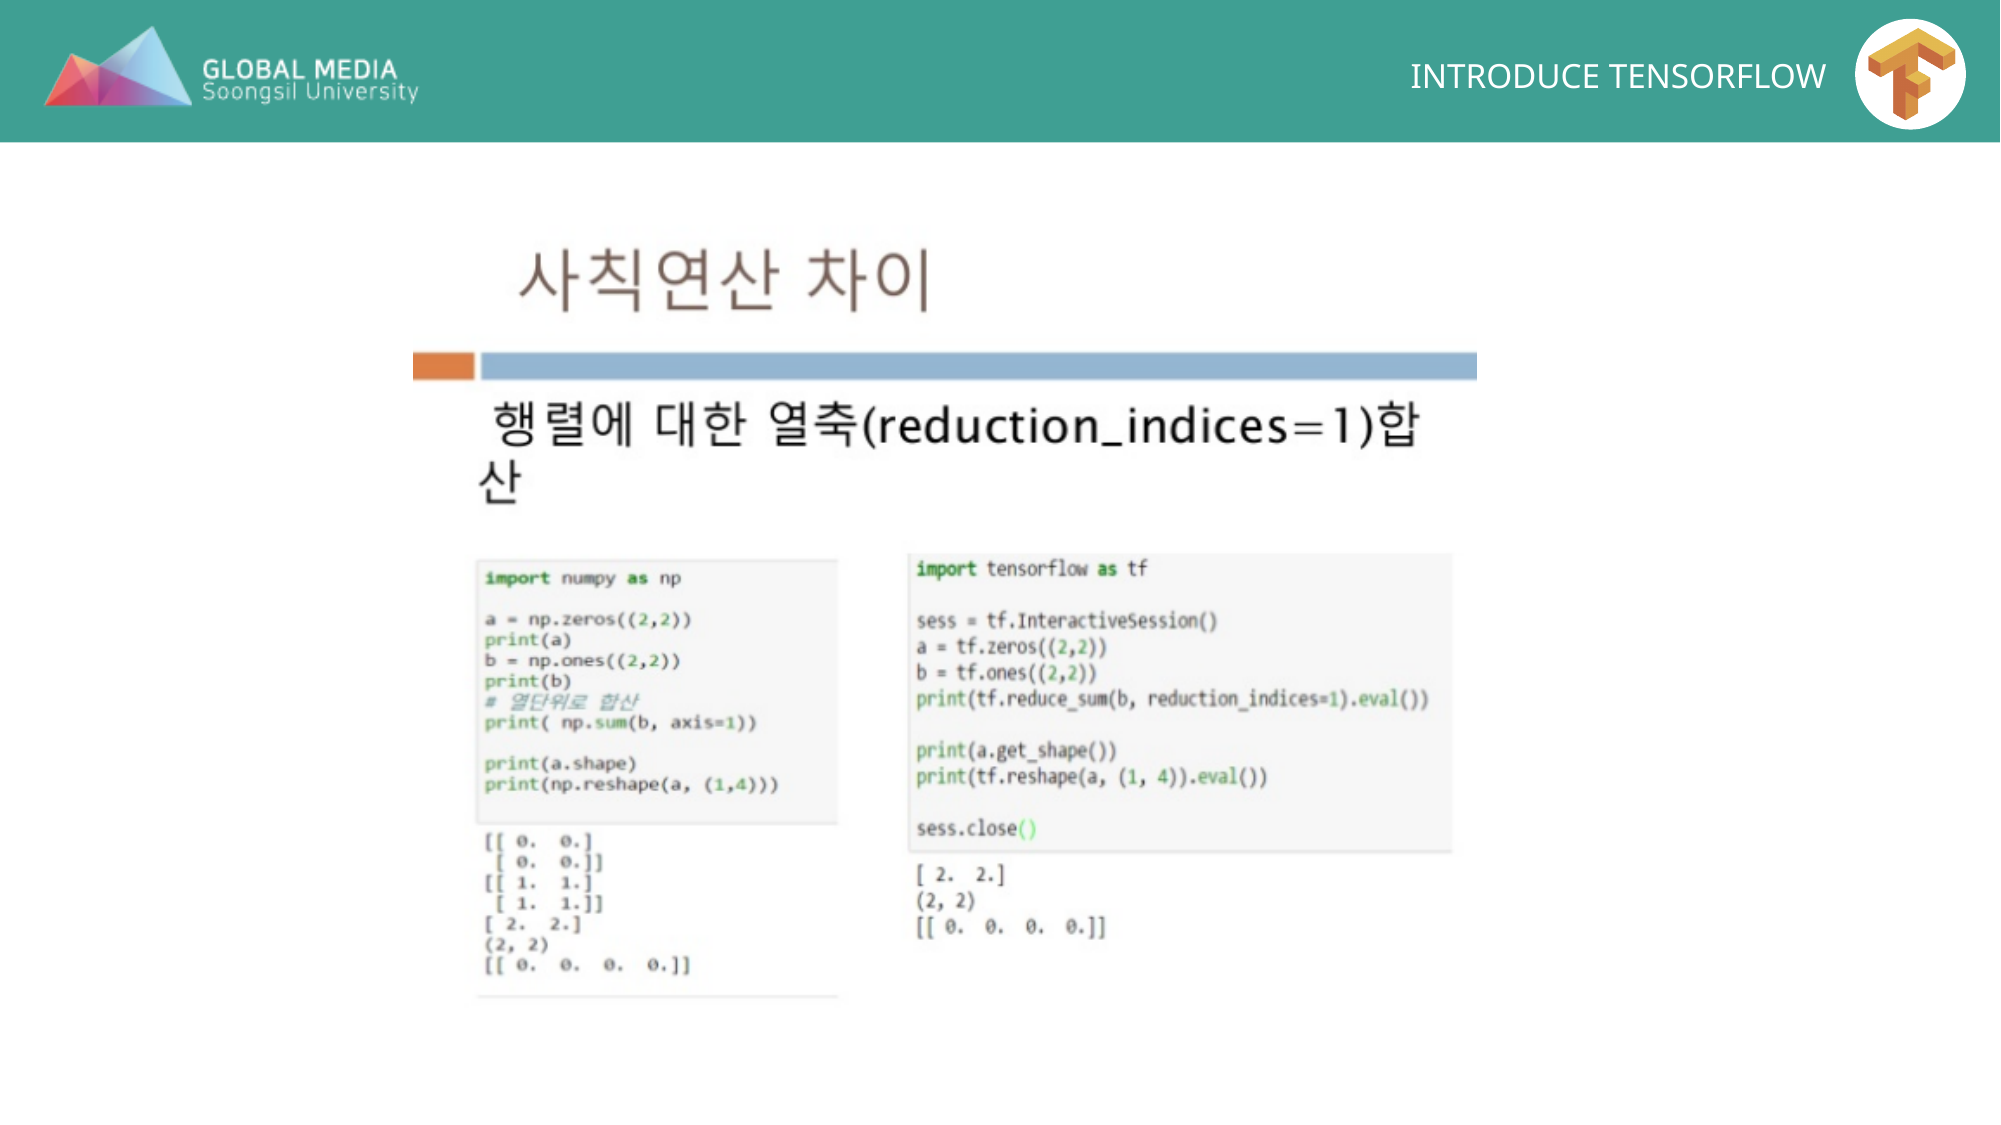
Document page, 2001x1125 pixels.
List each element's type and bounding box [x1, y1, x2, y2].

picture [413, 204, 1477, 1011]
picture [1864, 27, 1958, 121]
picture [34, 18, 435, 121]
